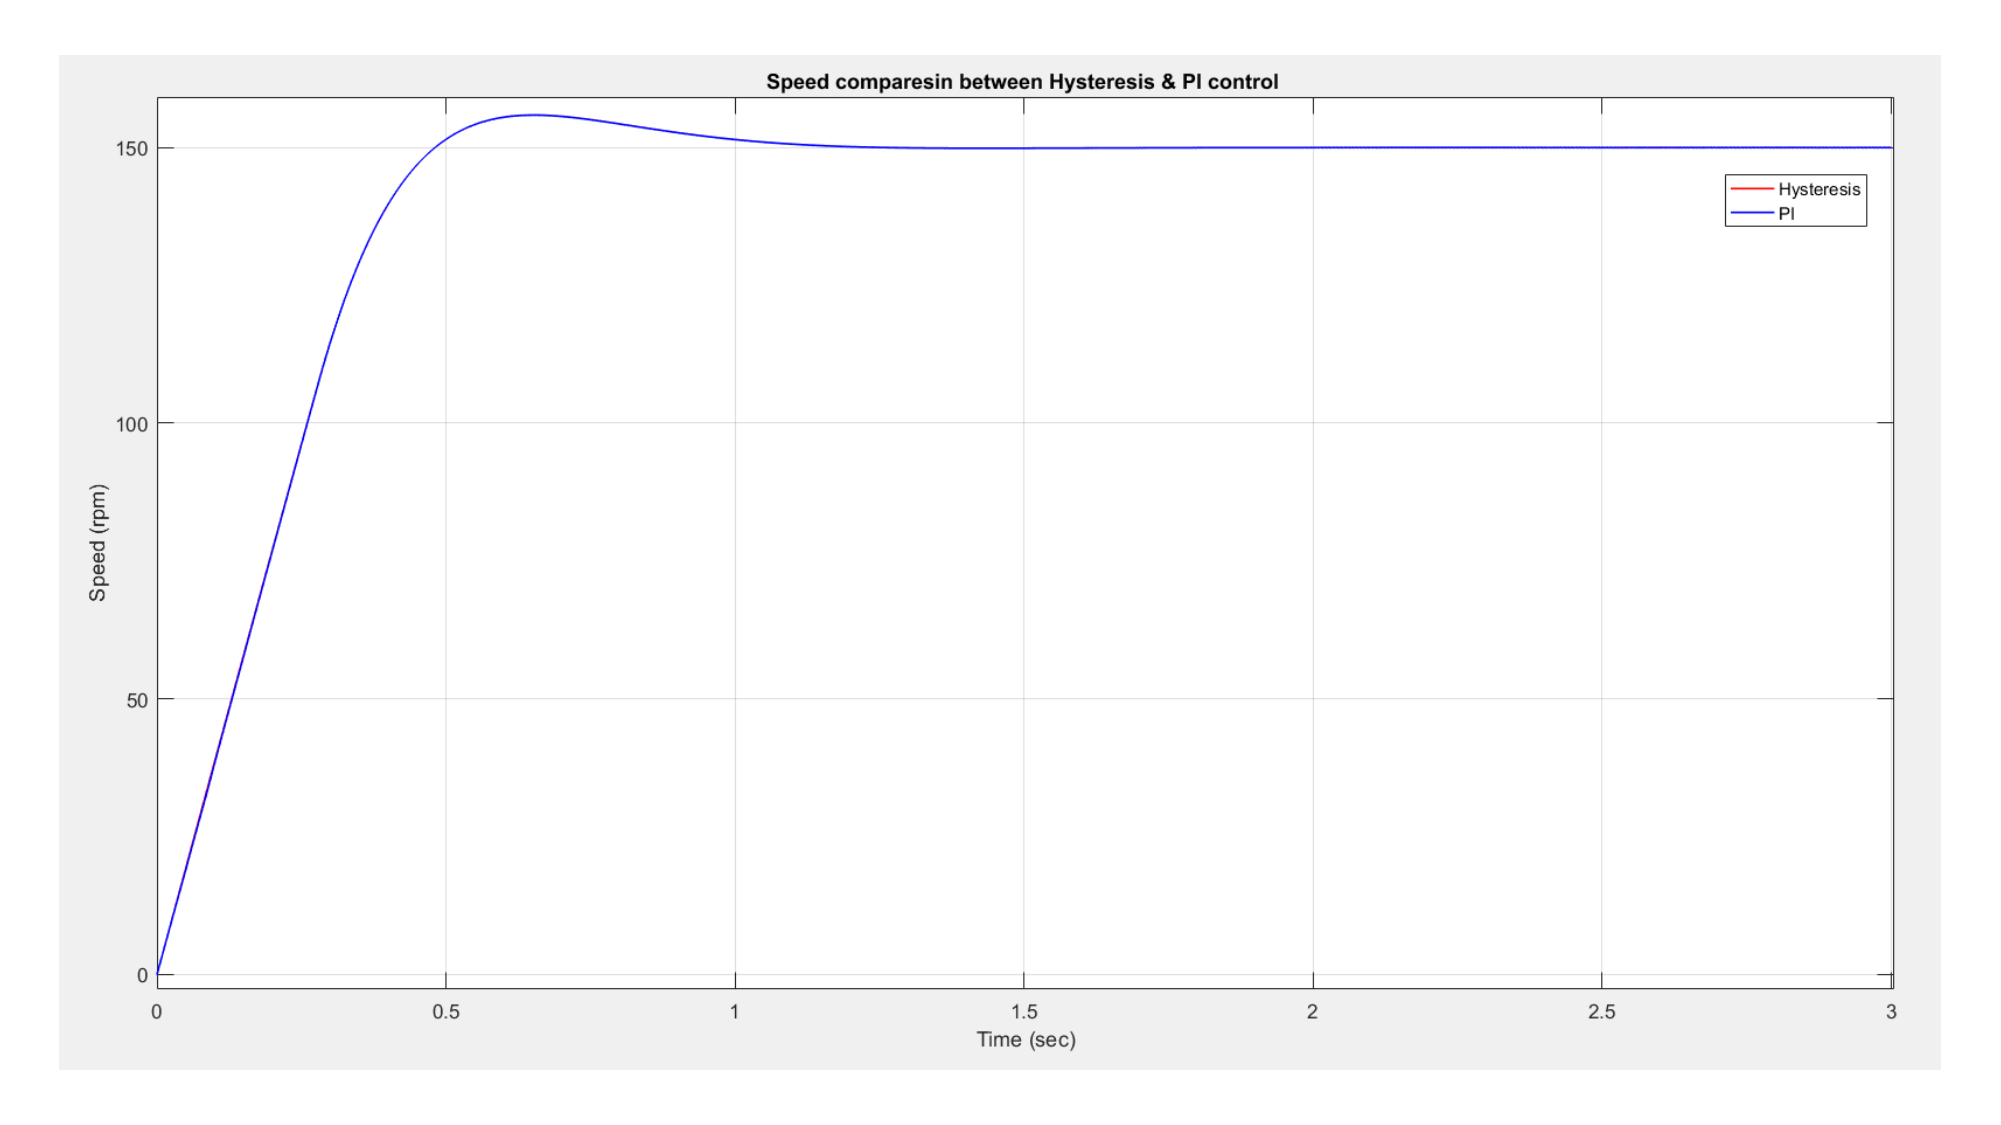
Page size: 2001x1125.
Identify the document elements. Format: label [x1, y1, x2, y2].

picture [59, 55, 1941, 1070]
